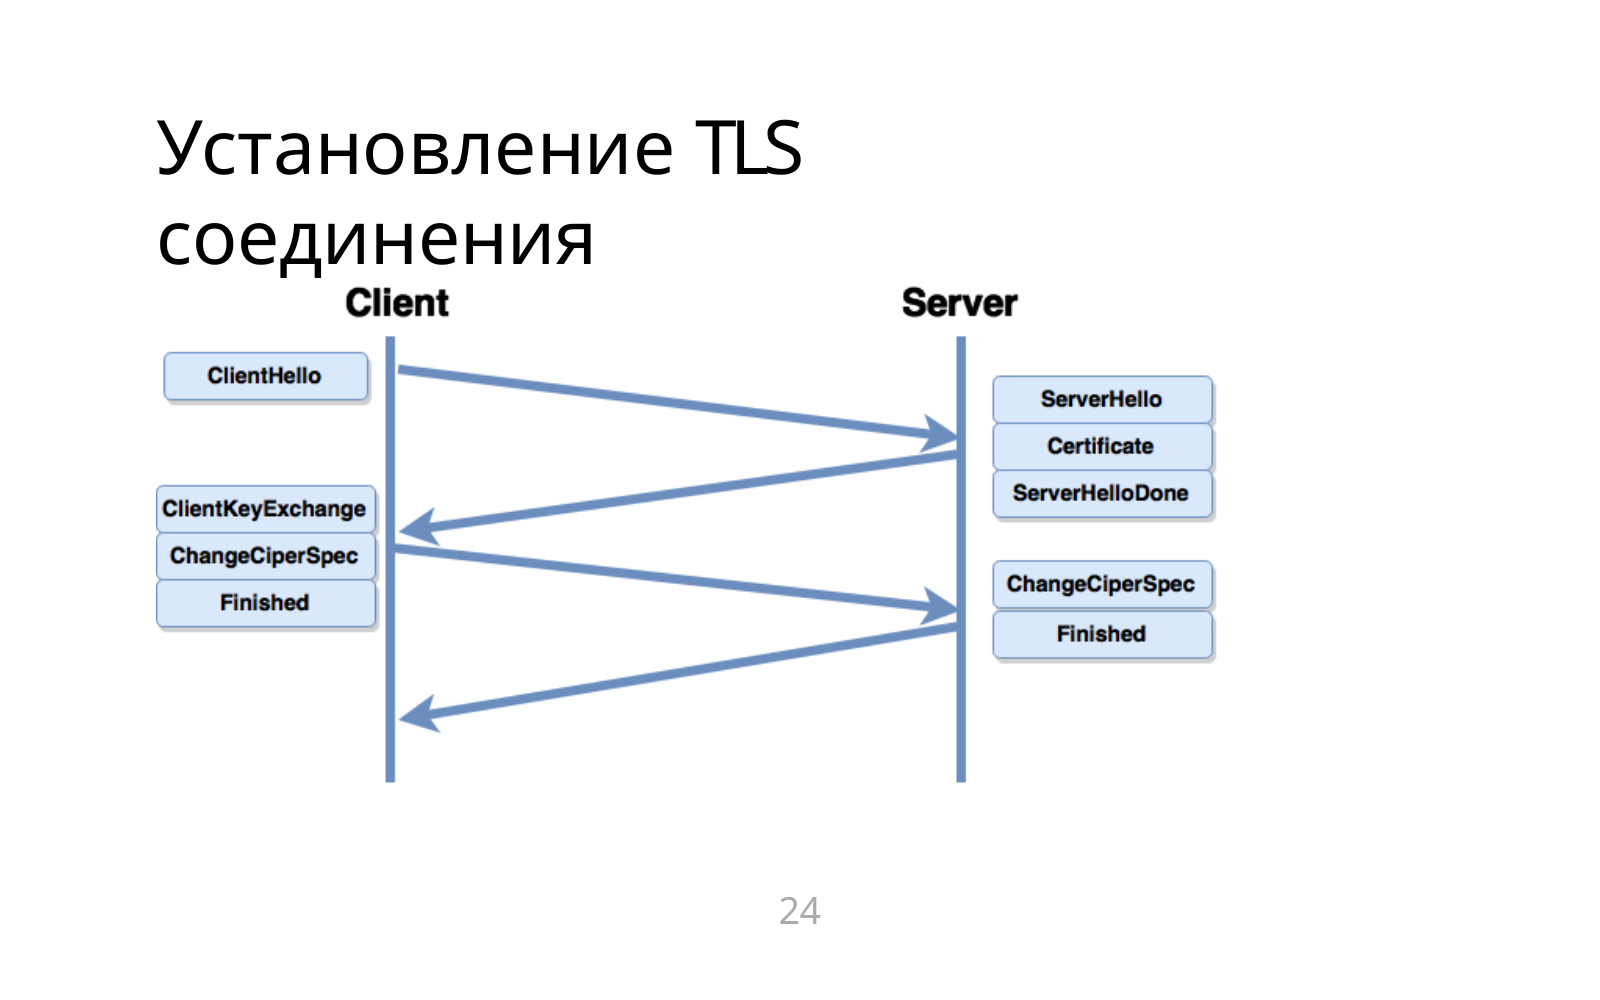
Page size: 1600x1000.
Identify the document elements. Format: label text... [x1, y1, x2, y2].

slide_number 24 [772, 882, 830, 1000]
title Установление TLS соединения [154, 97, 1238, 281]
picture [155, 274, 1218, 790]
